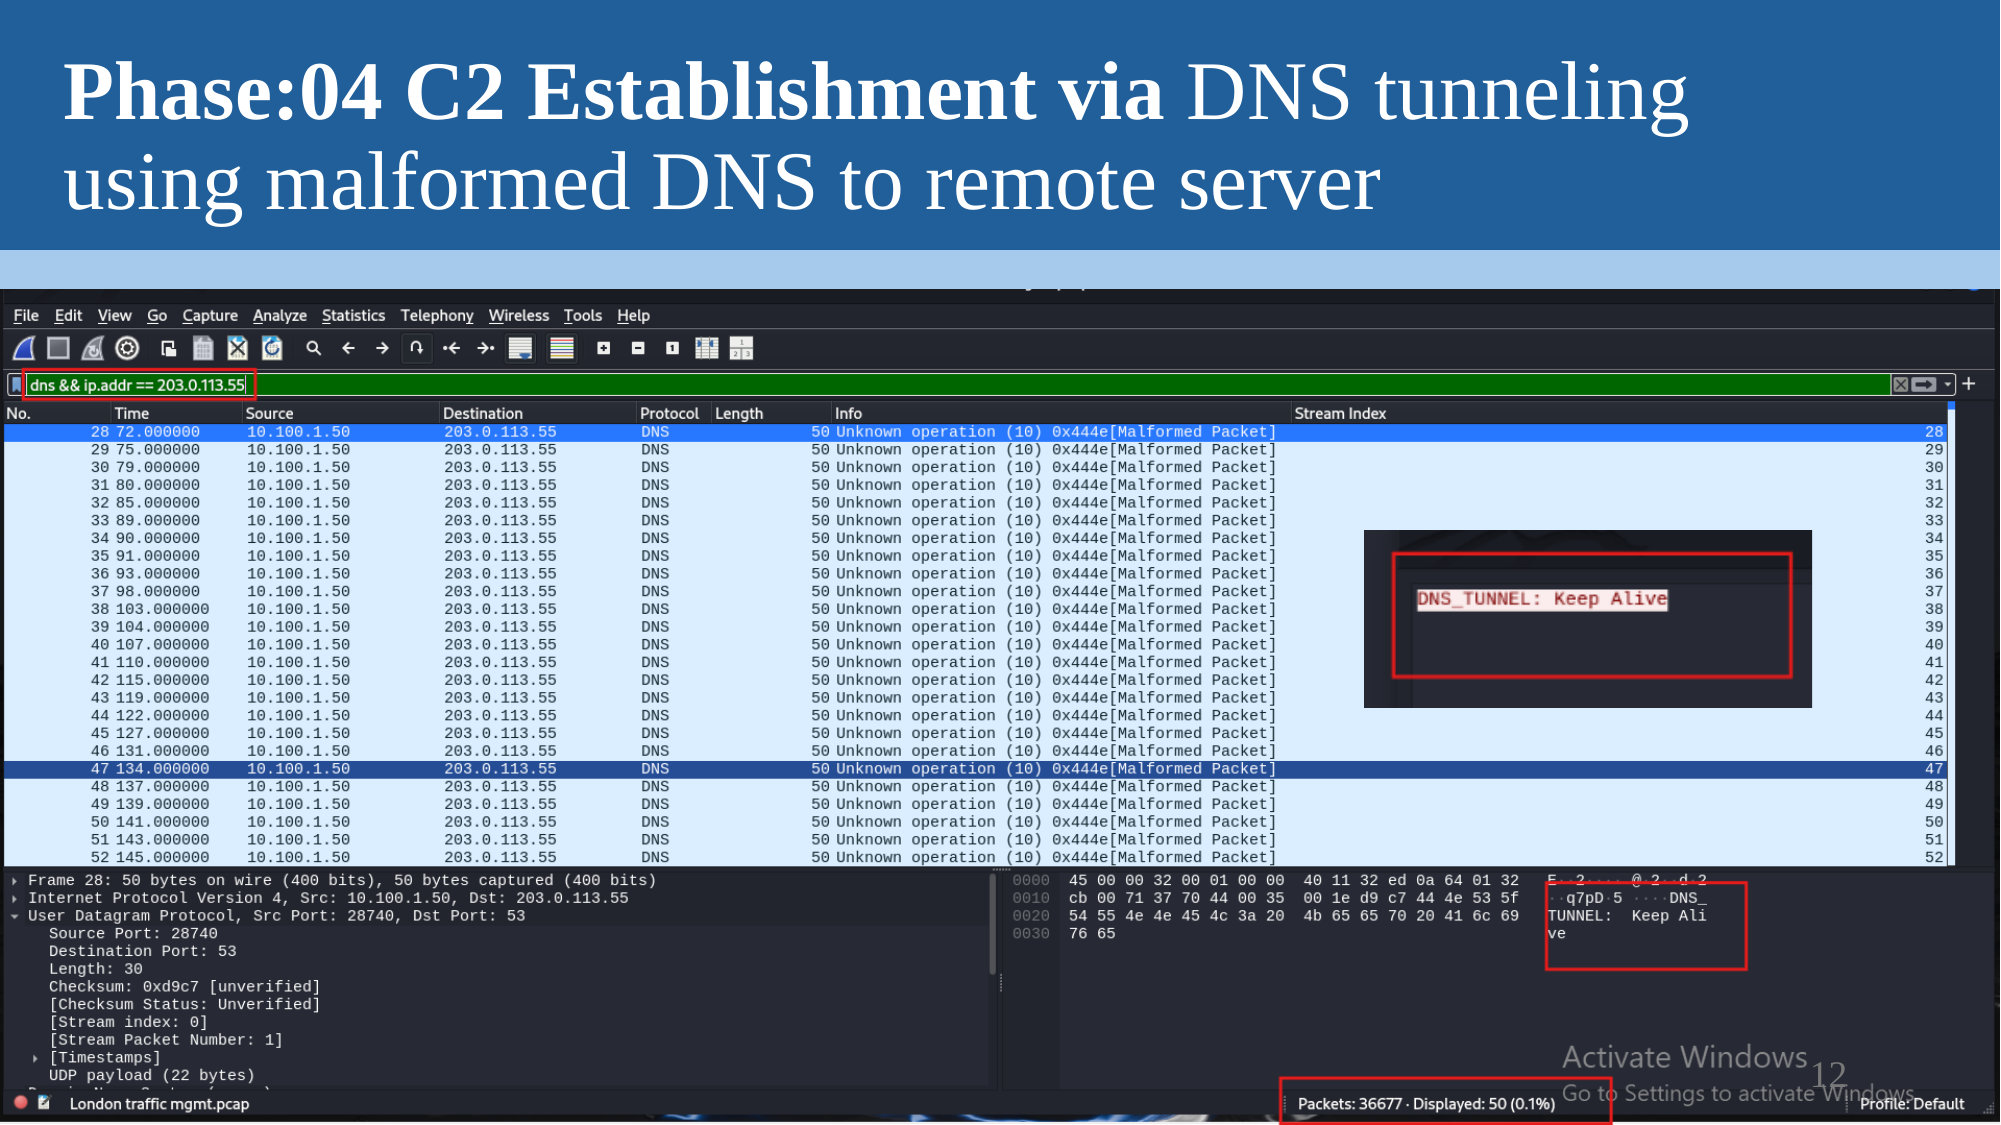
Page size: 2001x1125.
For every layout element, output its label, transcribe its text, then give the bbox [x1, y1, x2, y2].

text_box [0, 0, 2000, 249]
title Phase:04 C2 Establishment via DNS tunneling using malformed DNS to remote server [48, 28, 1774, 246]
text_box [0, 249, 2000, 289]
picture [0, 289, 2000, 1125]
